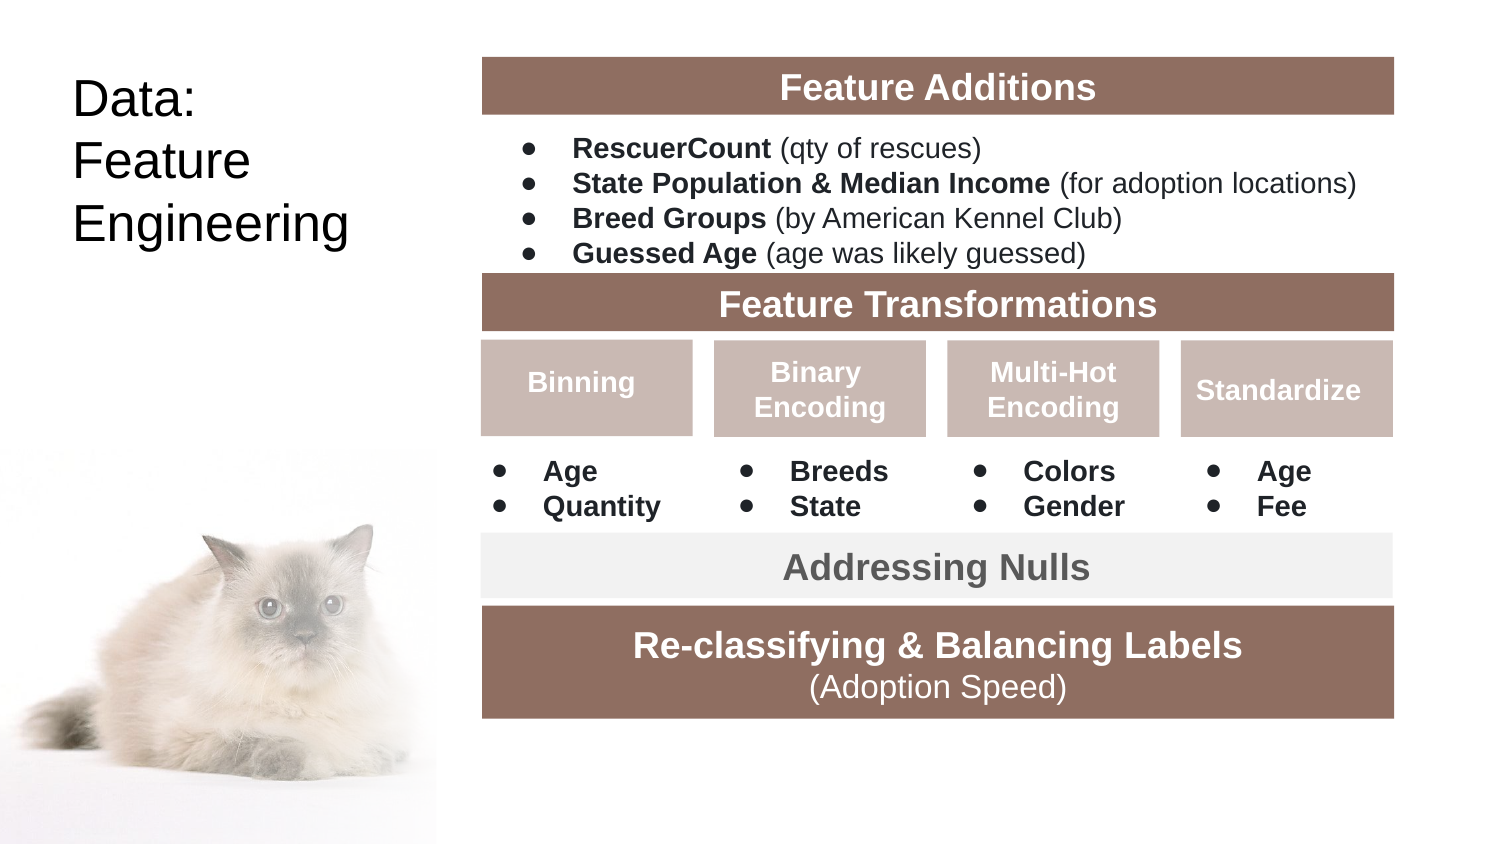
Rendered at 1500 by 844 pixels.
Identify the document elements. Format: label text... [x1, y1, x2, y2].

text_box Multi-Hot Encoding [947, 340, 1160, 436]
text_box Age Quantity [452, 436, 700, 532]
text_box RescuerCount (qty of rescues) State Population & Median Income (for adoption locations) Breed Groups (by American Kennel Club) Guessed Age (age was likely guessed) [482, 114, 1441, 285]
text_box Binary Encoding [714, 340, 926, 436]
title Data: Feature Engineering [56, 56, 482, 274]
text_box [0, 448, 502, 844]
text_box Re-classifying & Balancing Labels (Adoption Speed) [505, 605, 1395, 719]
text_box Colors Gender [933, 436, 1166, 532]
text_box Feature Additions [482, 56, 1395, 114]
text_box Standardize [1180, 340, 1393, 436]
text_box Addressing Nulls [505, 532, 1393, 599]
text_box Age Fee [1166, 436, 1407, 537]
text_box Binning [480, 339, 693, 436]
text_box Feature Transformations [482, 273, 1395, 332]
text_box Breeds State [700, 436, 933, 532]
